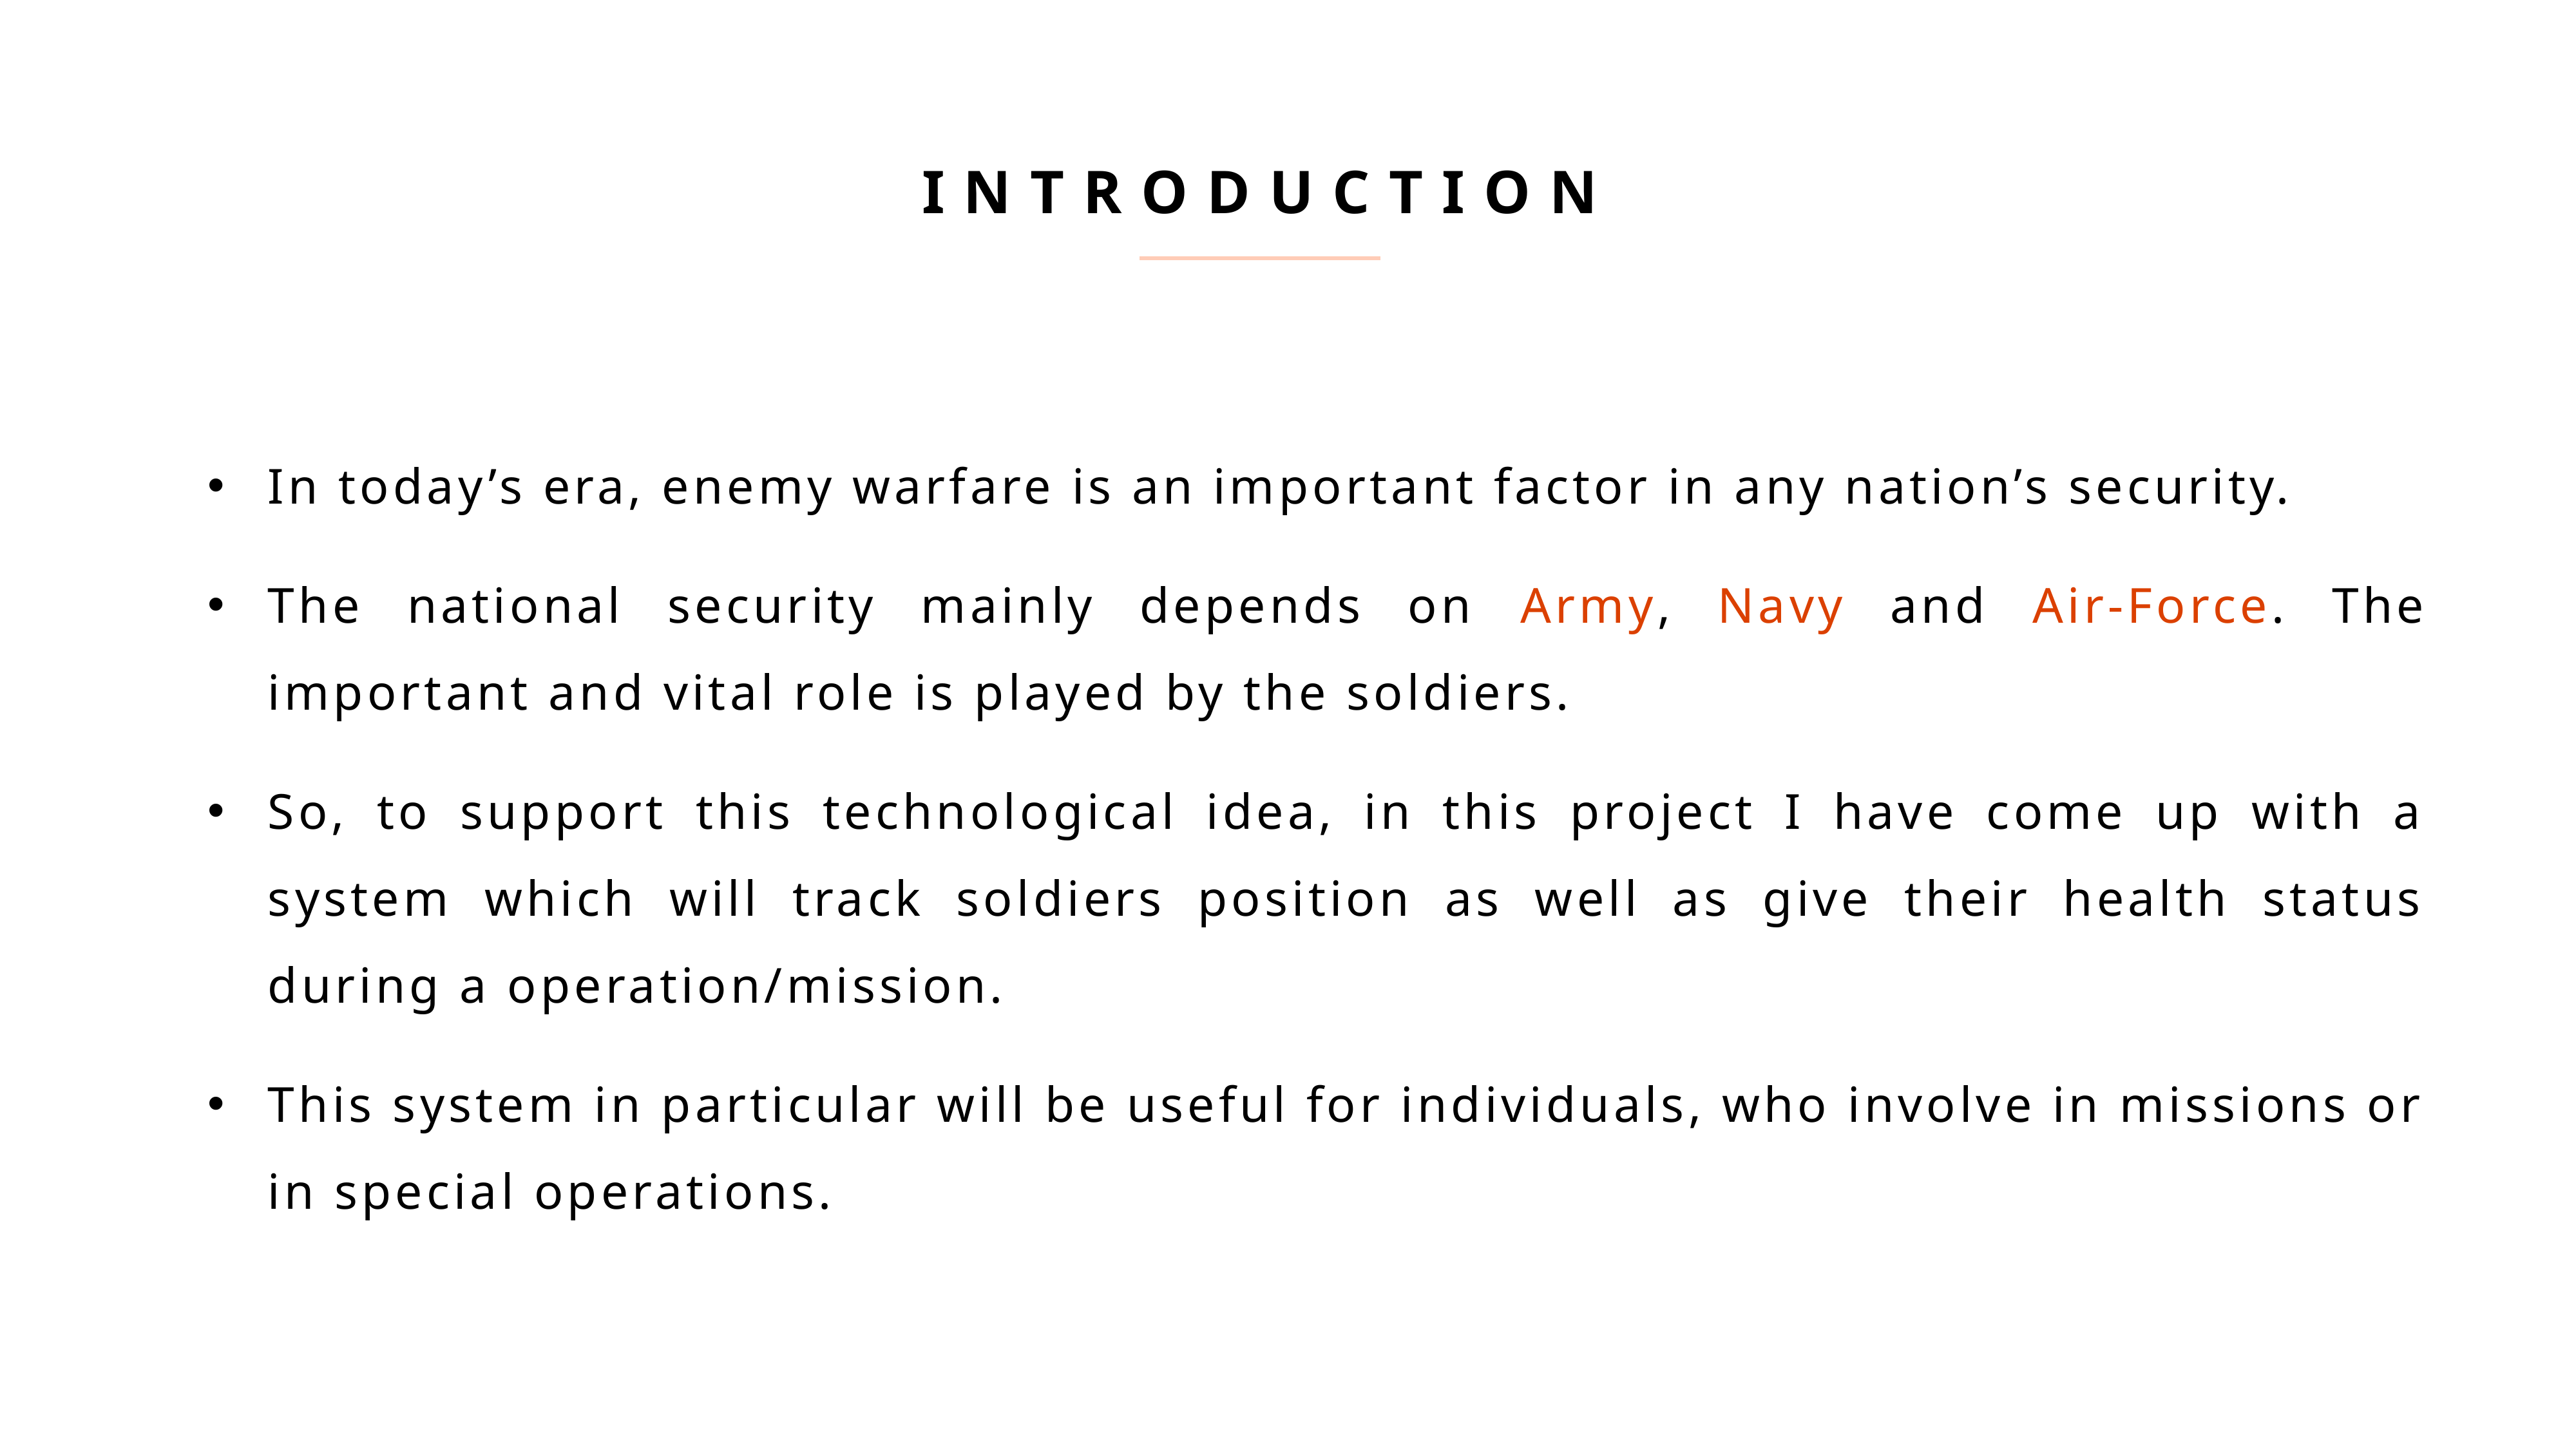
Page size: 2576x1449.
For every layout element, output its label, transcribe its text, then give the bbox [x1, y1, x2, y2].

text_box In today’s era, enemy warfare is an important factor in any nation’s security. The national security mainly depends on Army, Navy and Air-Force. The important and vital role is played by the soldiers. So, to support this technological idea, in this project I have come up with a system which will track soldiers position as well as give their health status during a operation/mission. This system in particular will be useful for individuals, who involve in missions or in special operations. [184, 415, 2452, 1231]
text_box INTRODUCTION [868, 126, 1651, 231]
